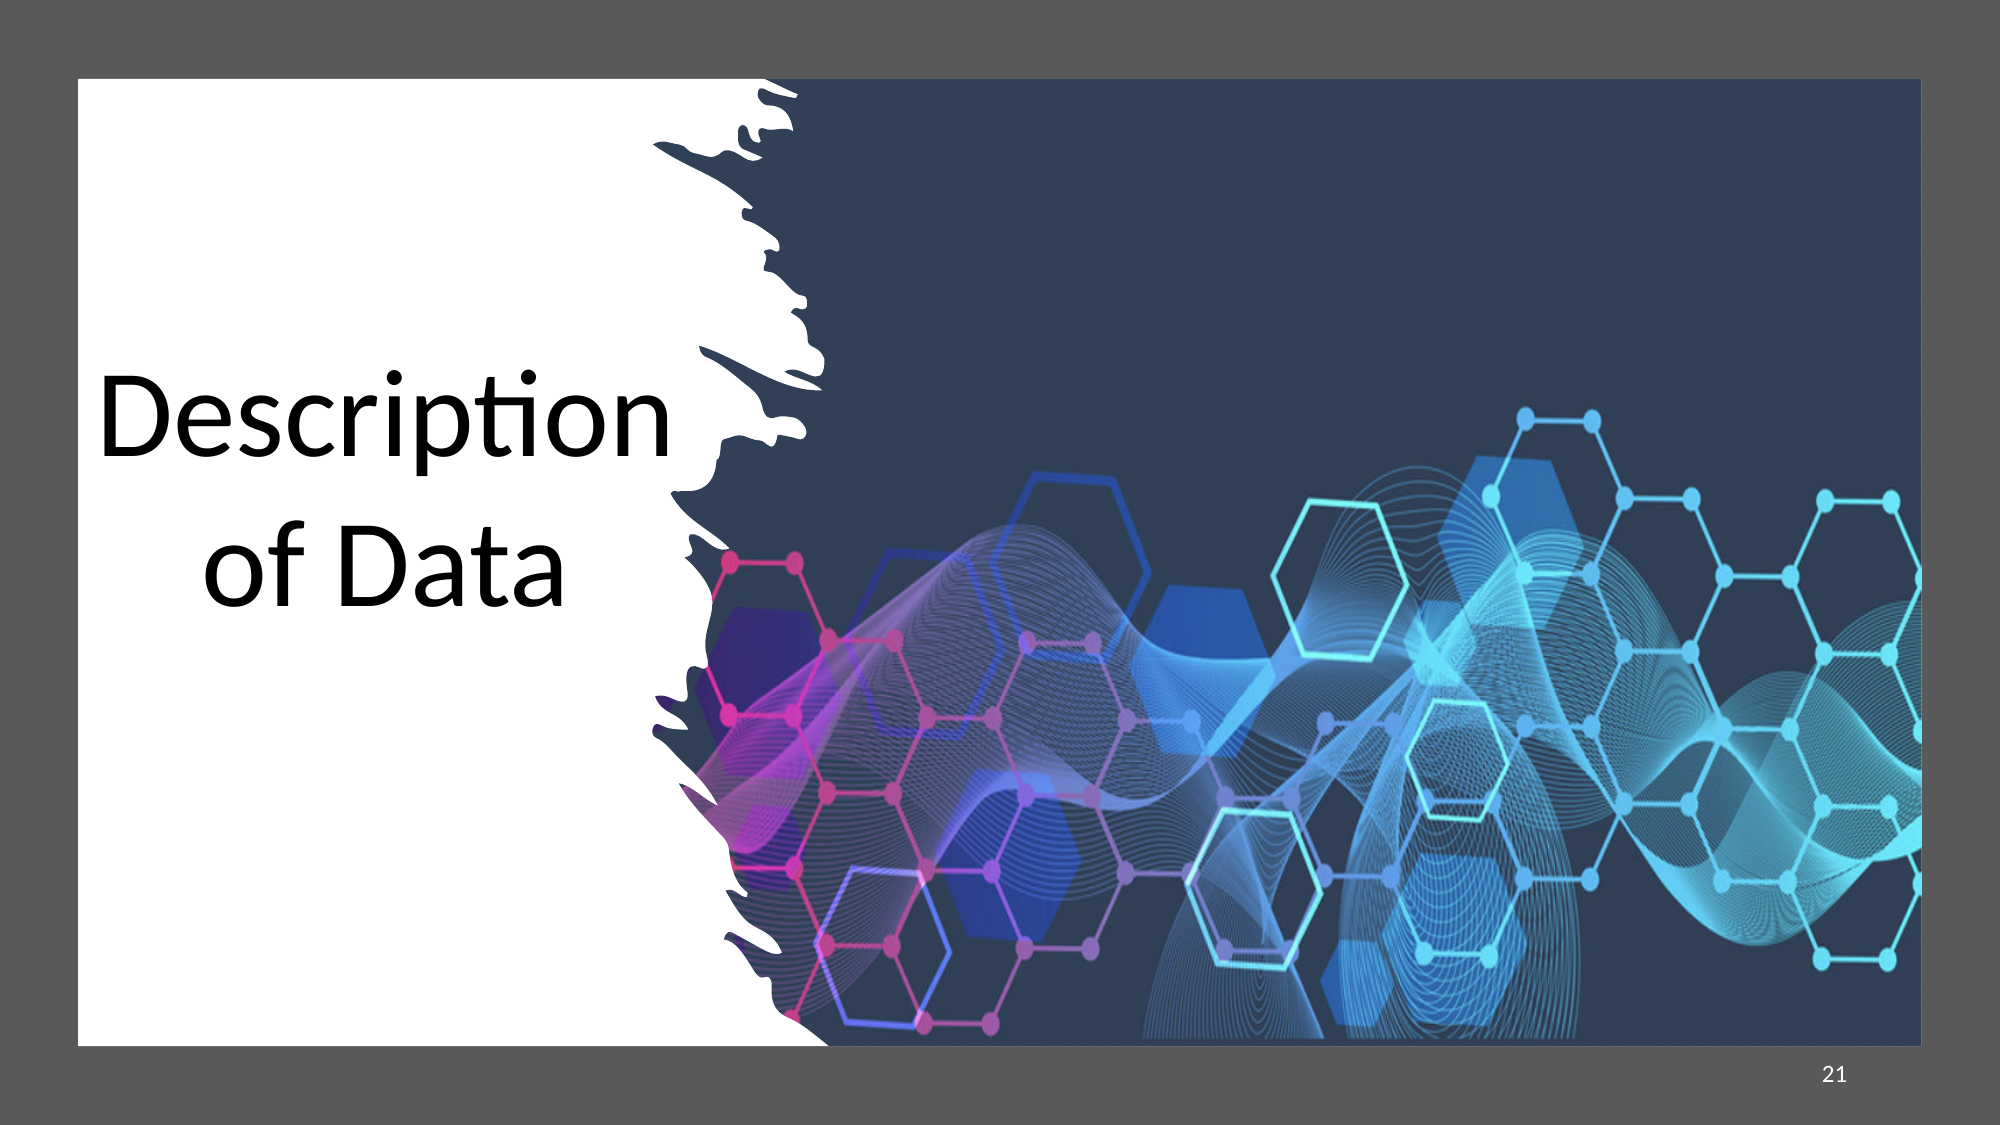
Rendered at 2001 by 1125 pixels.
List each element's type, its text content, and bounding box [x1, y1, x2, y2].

text_box [77, 78, 652, 1047]
slide_number 21 [1412, 1047, 1863, 1103]
text_box Description of Data [78, 323, 652, 639]
picture [652, 78, 1922, 1047]
text_box [0, 0, 2000, 1125]
